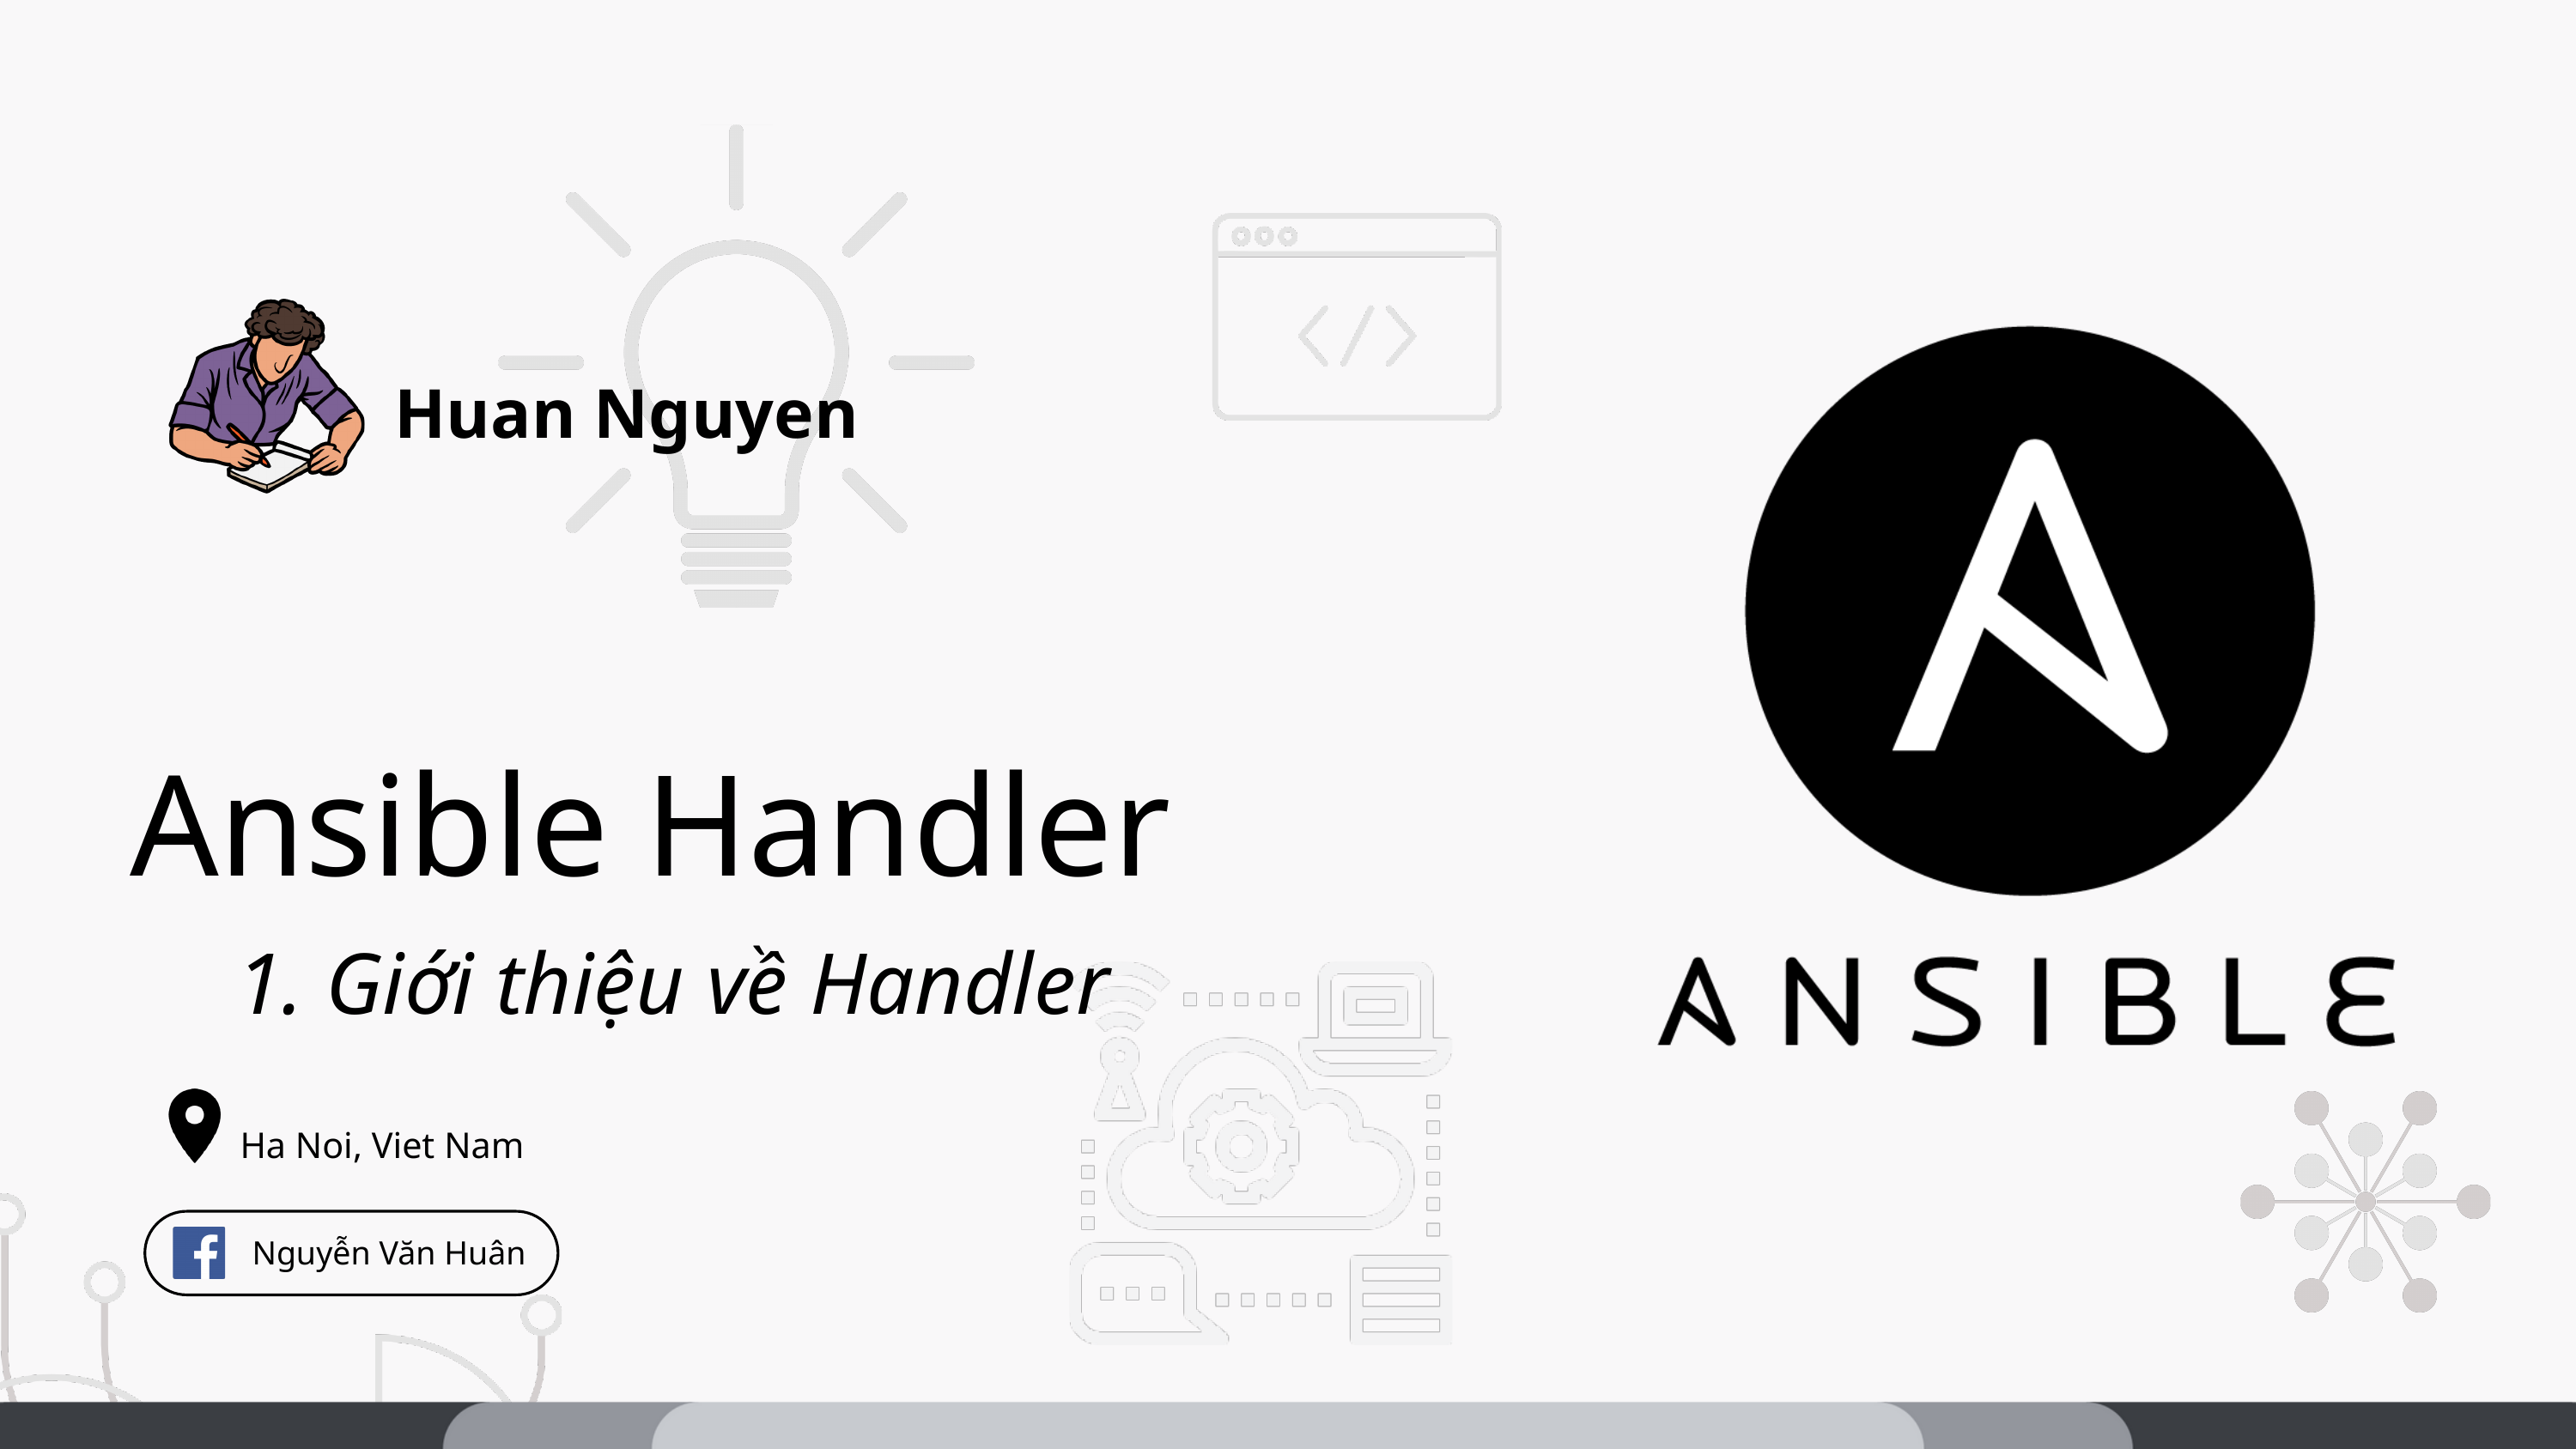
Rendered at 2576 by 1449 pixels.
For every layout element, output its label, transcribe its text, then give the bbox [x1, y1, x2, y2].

text_box [0, 1192, 562, 1389]
text_box [1576, 246, 2472, 1143]
text_box [168, 1088, 221, 1163]
text_box [1069, 1032, 1453, 1345]
text_box [498, 452, 975, 608]
text_box [168, 299, 365, 494]
text_box [2240, 1091, 2491, 1313]
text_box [144, 1210, 559, 1295]
text_box [1212, 213, 1502, 421]
text_box 1. Giới thiệu về Handler [235, 943, 1933, 1032]
text_box Ansible Handler [130, 756, 1674, 904]
text_box [498, 124, 975, 356]
text_box [0, 1389, 2576, 1449]
text_box Ha Noi, Viet Nam [240, 1116, 621, 1166]
text_box Huan Nguyen [394, 356, 1183, 452]
